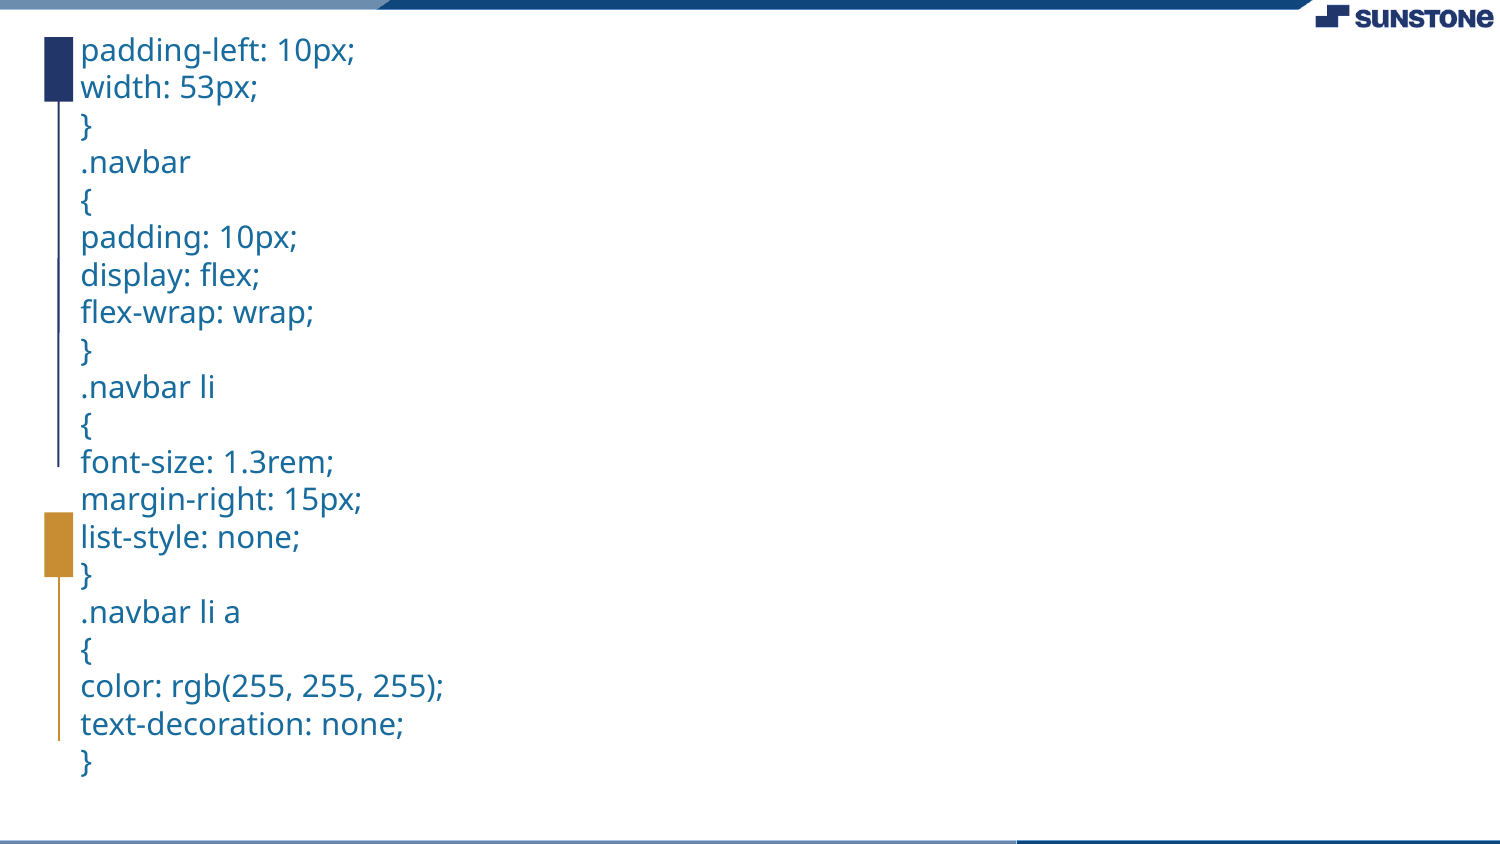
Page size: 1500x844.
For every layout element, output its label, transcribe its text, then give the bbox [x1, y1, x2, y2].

picture [0, 0, 1500, 844]
text_box padding-left: 10px; width: 53px; } .navbar { padding: 10px; display: flex; flex-wrap: wrap; } .navbar li { font-size: 1.3rem; margin-right: 15px; list-style: none; } .navbar li a { color: rgb(255, 255, 255); text-decoration: none; } [65, 22, 1490, 787]
